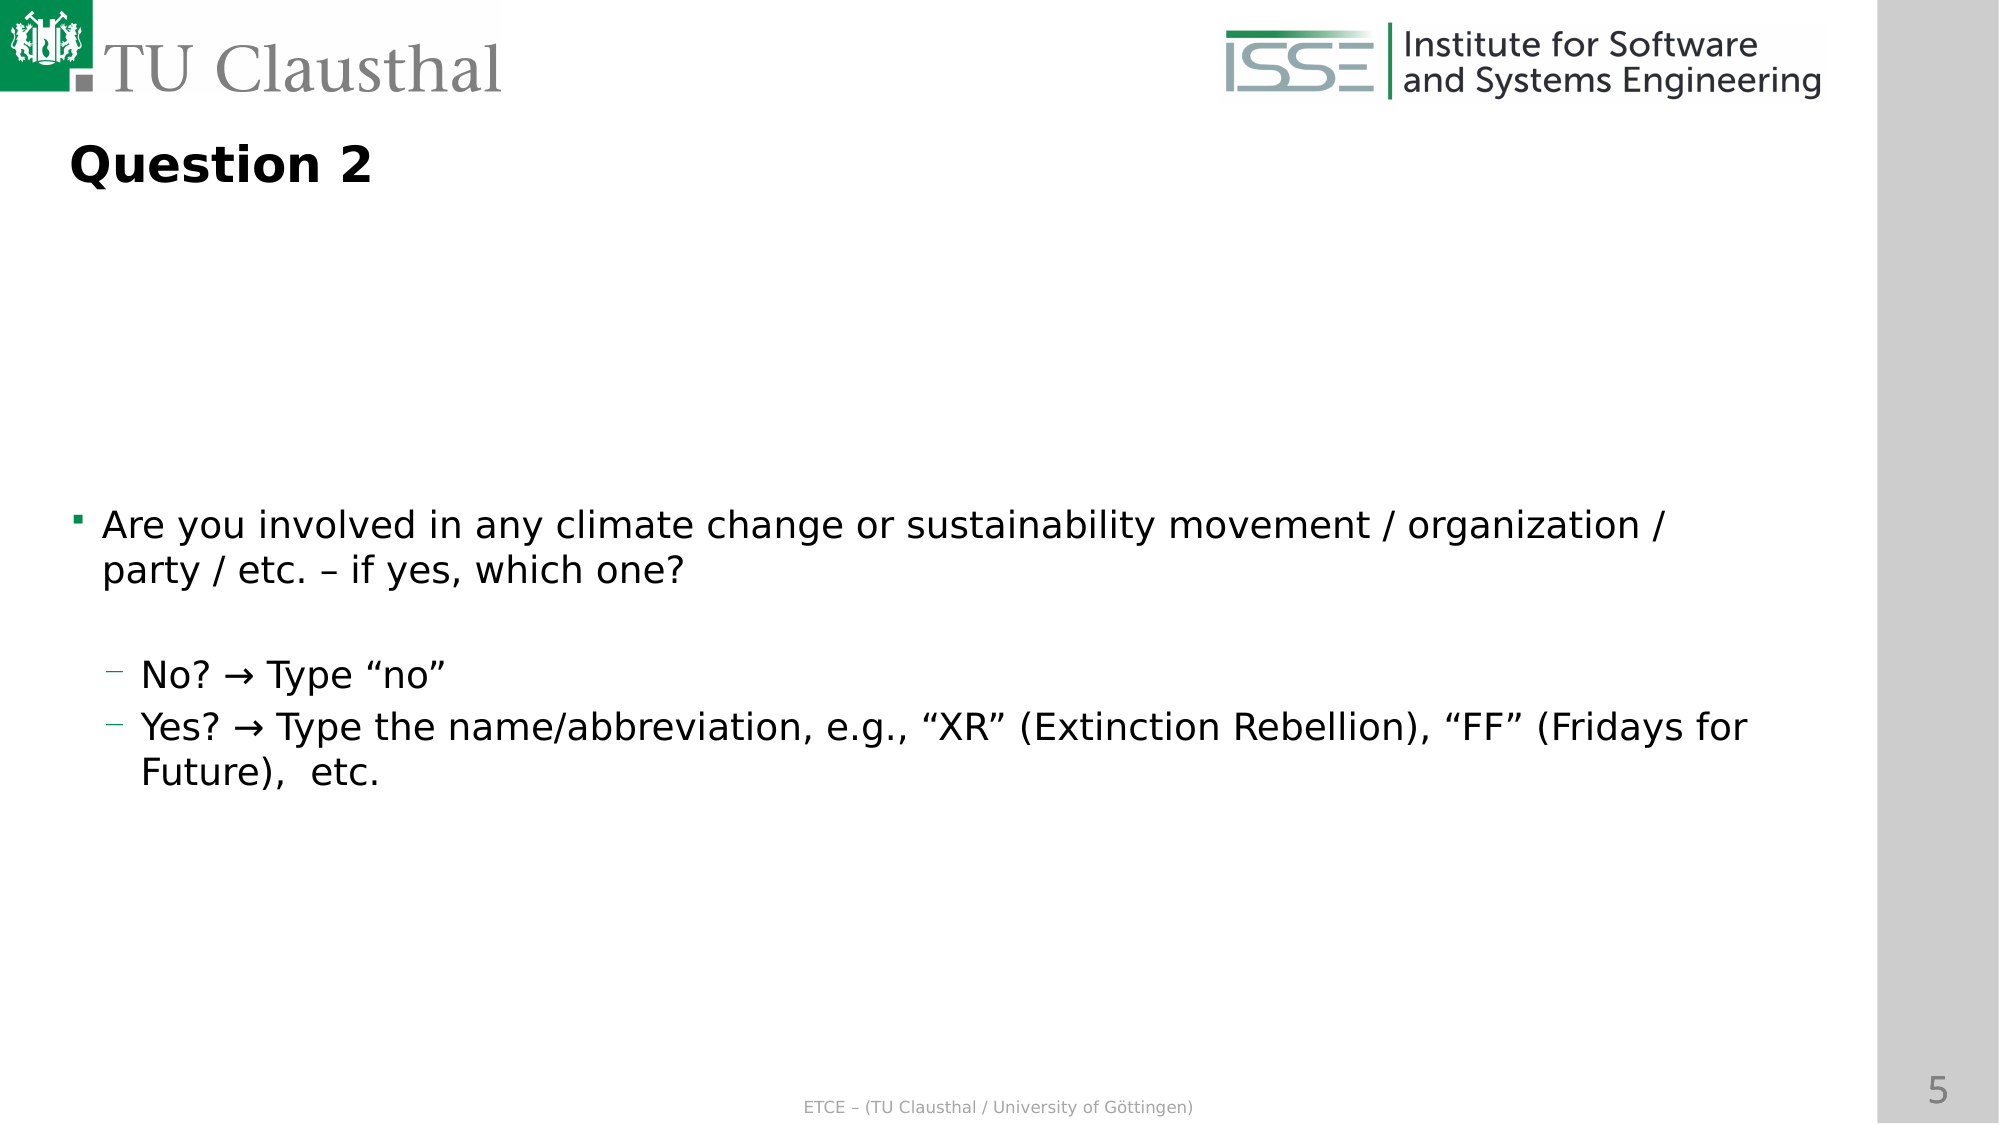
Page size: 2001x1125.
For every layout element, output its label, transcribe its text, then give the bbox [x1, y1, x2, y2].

picture [1218, 22, 1826, 106]
picture [0, 0, 501, 92]
text_box Are you involved in any climate change or sustainability movement / organization / party / etc. – if yes, which one? No? → Type “no” Yes? → Type the name/abbreviation, e.g., “XR” (Extinction Rebellion), “FF” (Fridays for Future), etc. [55, 208, 1818, 1034]
text_box Question 2 [55, 125, 1818, 207]
